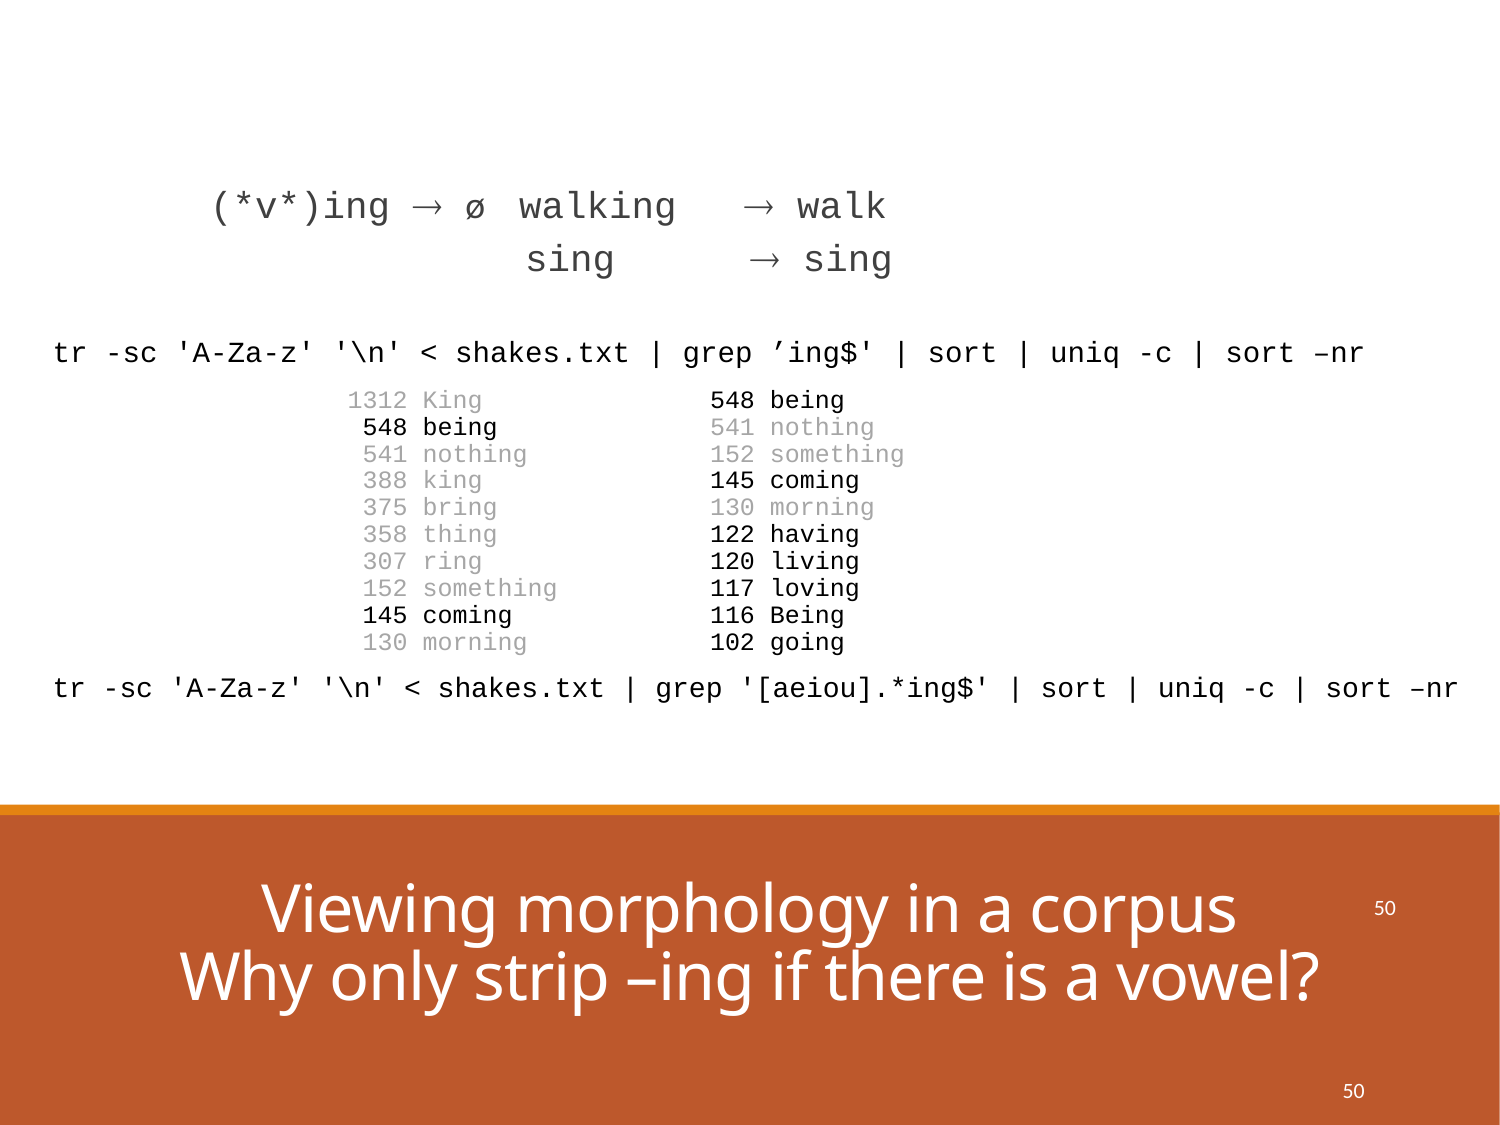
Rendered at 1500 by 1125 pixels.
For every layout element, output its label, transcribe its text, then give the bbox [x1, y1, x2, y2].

slide_number 50 [1218, 1059, 1380, 1120]
text_box [0, 803, 1500, 816]
text_box tr -sc 'A-Za-z' '\n' < shakes.txt | grep ’ing$' | sort | uniq -c | sort –nr tr -sc 'A-Za-z' '\n' < shakes.txt | grep '[aeiou].*ing$' | sort | uniq -c | sort –nr [37, 329, 1500, 780]
text_box 1312 King 548 being 541 nothing 388 king 375 bring 358 thing 307 ring 152 something 145 coming 130 morning [333, 379, 573, 664]
text_box 548 being 541 nothing 152 something 145 coming 130 morning 122 having 120 living 117 loving 116 Being 102 going [695, 379, 920, 664]
list (*v*)ing  ø walking  walk sing  sing [135, 178, 1369, 329]
text_box [0, 0, 1500, 803]
text_box [0, 816, 1500, 1125]
title Viewing morphology in a corpus Why only strip –ing if there is a vowel? [131, 861, 1369, 1031]
text_box 50 [1249, 876, 1412, 937]
